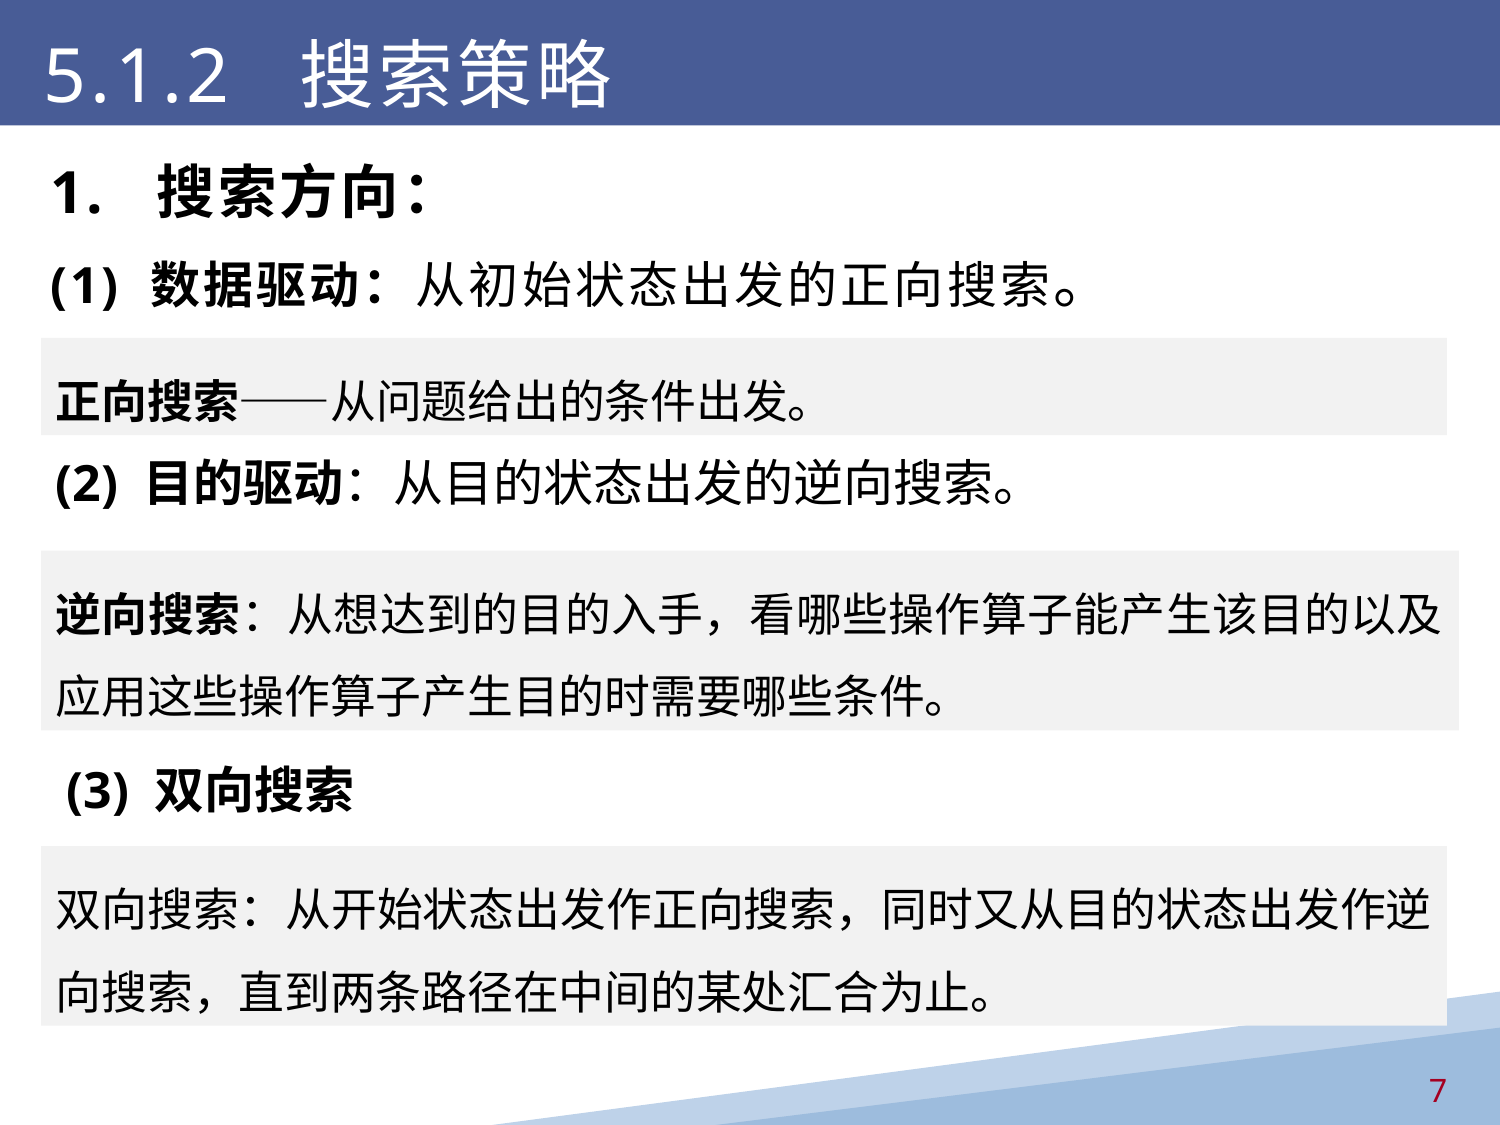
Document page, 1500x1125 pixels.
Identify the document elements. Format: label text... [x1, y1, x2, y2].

text_box (2) 目的驱动：从目的状态出发的逆向搜索。 [41, 432, 1207, 520]
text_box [492, 991, 1500, 1125]
title 5.1.2 搜索策略 [0, 0, 1500, 126]
text_box (3) 双向搜索 [51, 751, 369, 827]
text_box 正向搜索——从问题给出的条件出发。 [40, 337, 1448, 436]
text_box 逆向搜索：从想达到的目的入手，看哪些操作算子能产生该目的以及应用这些操作算子产生目的时需要哪些条件。 [41, 550, 1459, 731]
text_box 双向搜索：从开始状态出发作正向搜索，同时又从目的状态出发作逆向搜索，直到两条路径在中间的某处汇合为止。 [41, 846, 1447, 1026]
list 1. 搜索方向： (1) 数据驱动：从初始状态出发的正向搜索。 [35, 133, 1453, 1020]
